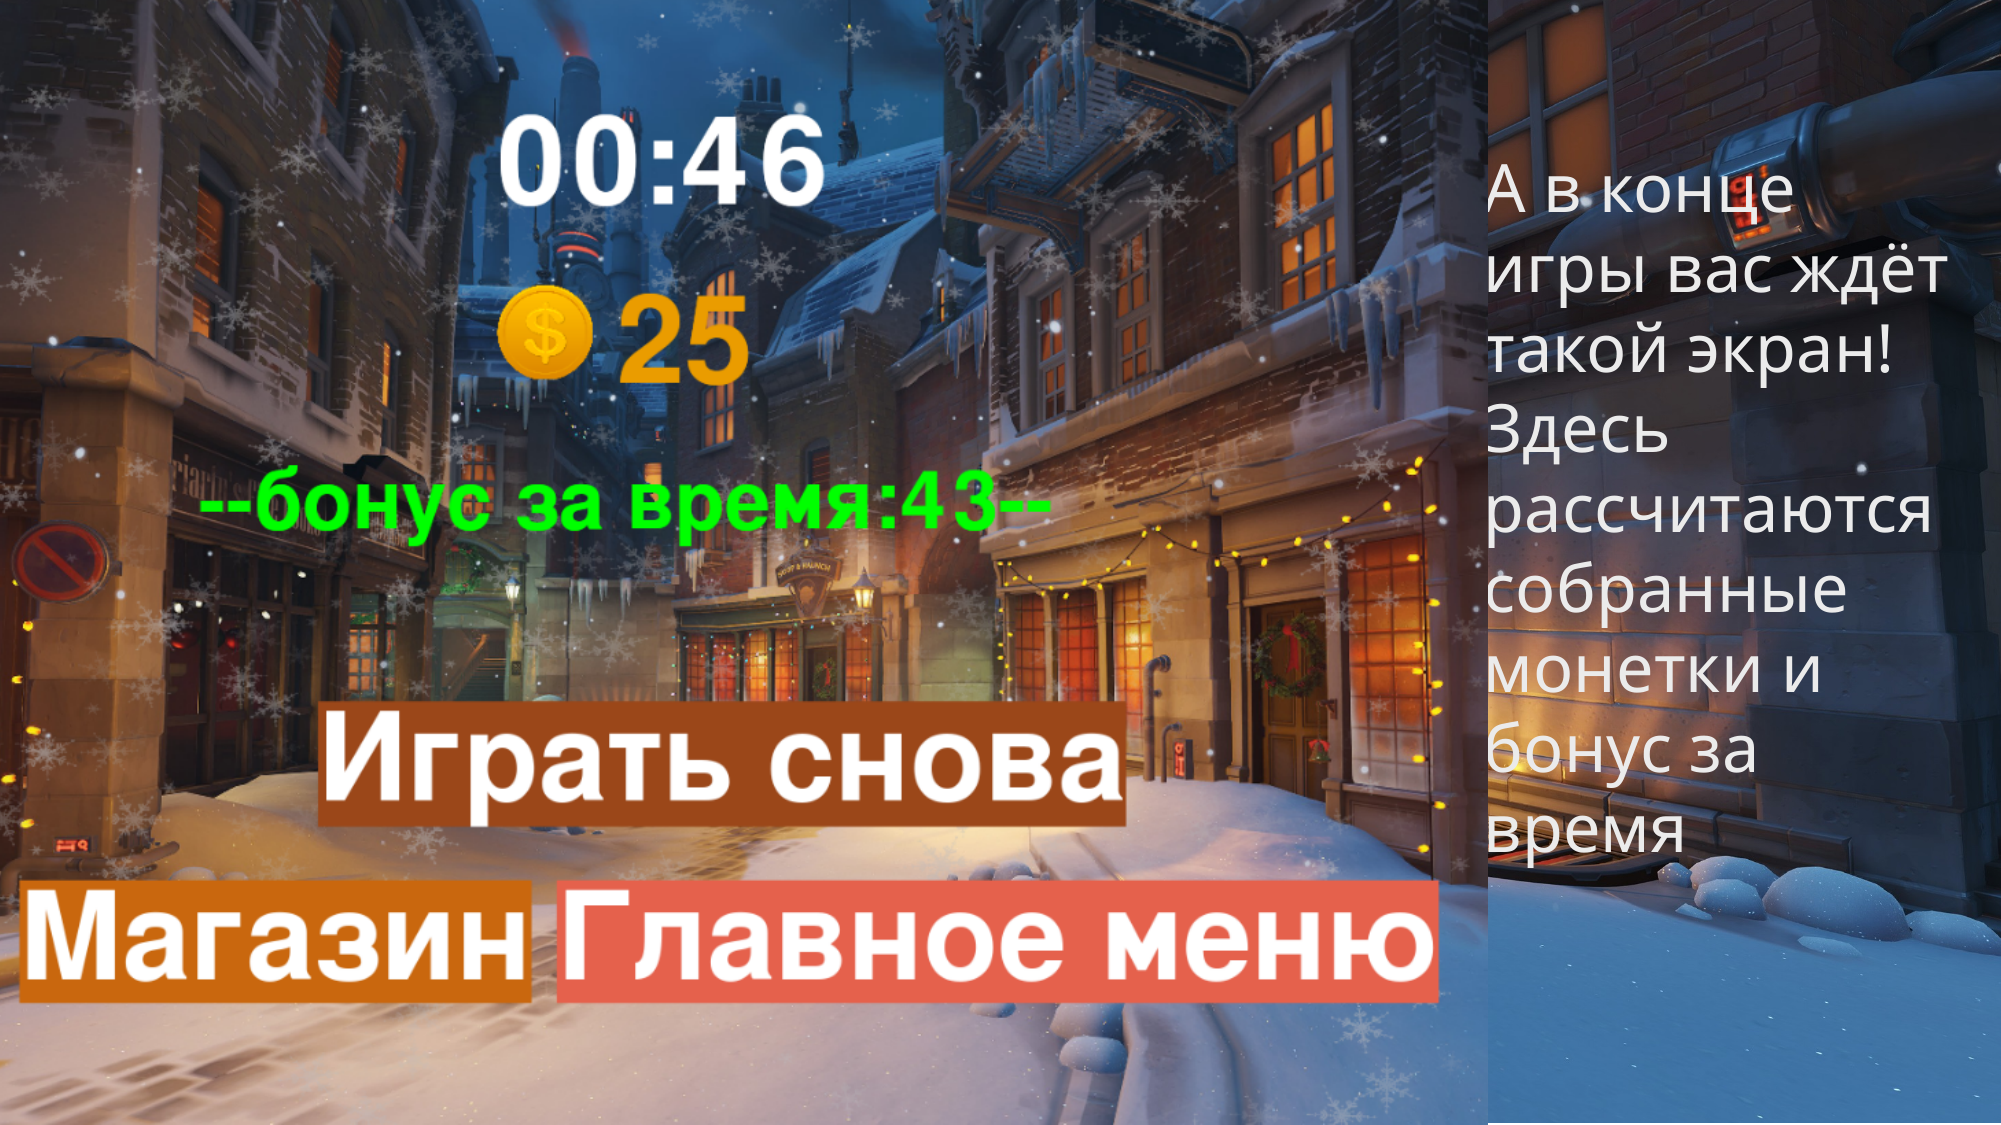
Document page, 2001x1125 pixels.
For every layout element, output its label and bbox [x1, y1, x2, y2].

picture [1488, 0, 2001, 1125]
list [0, 0, 1488, 1125]
